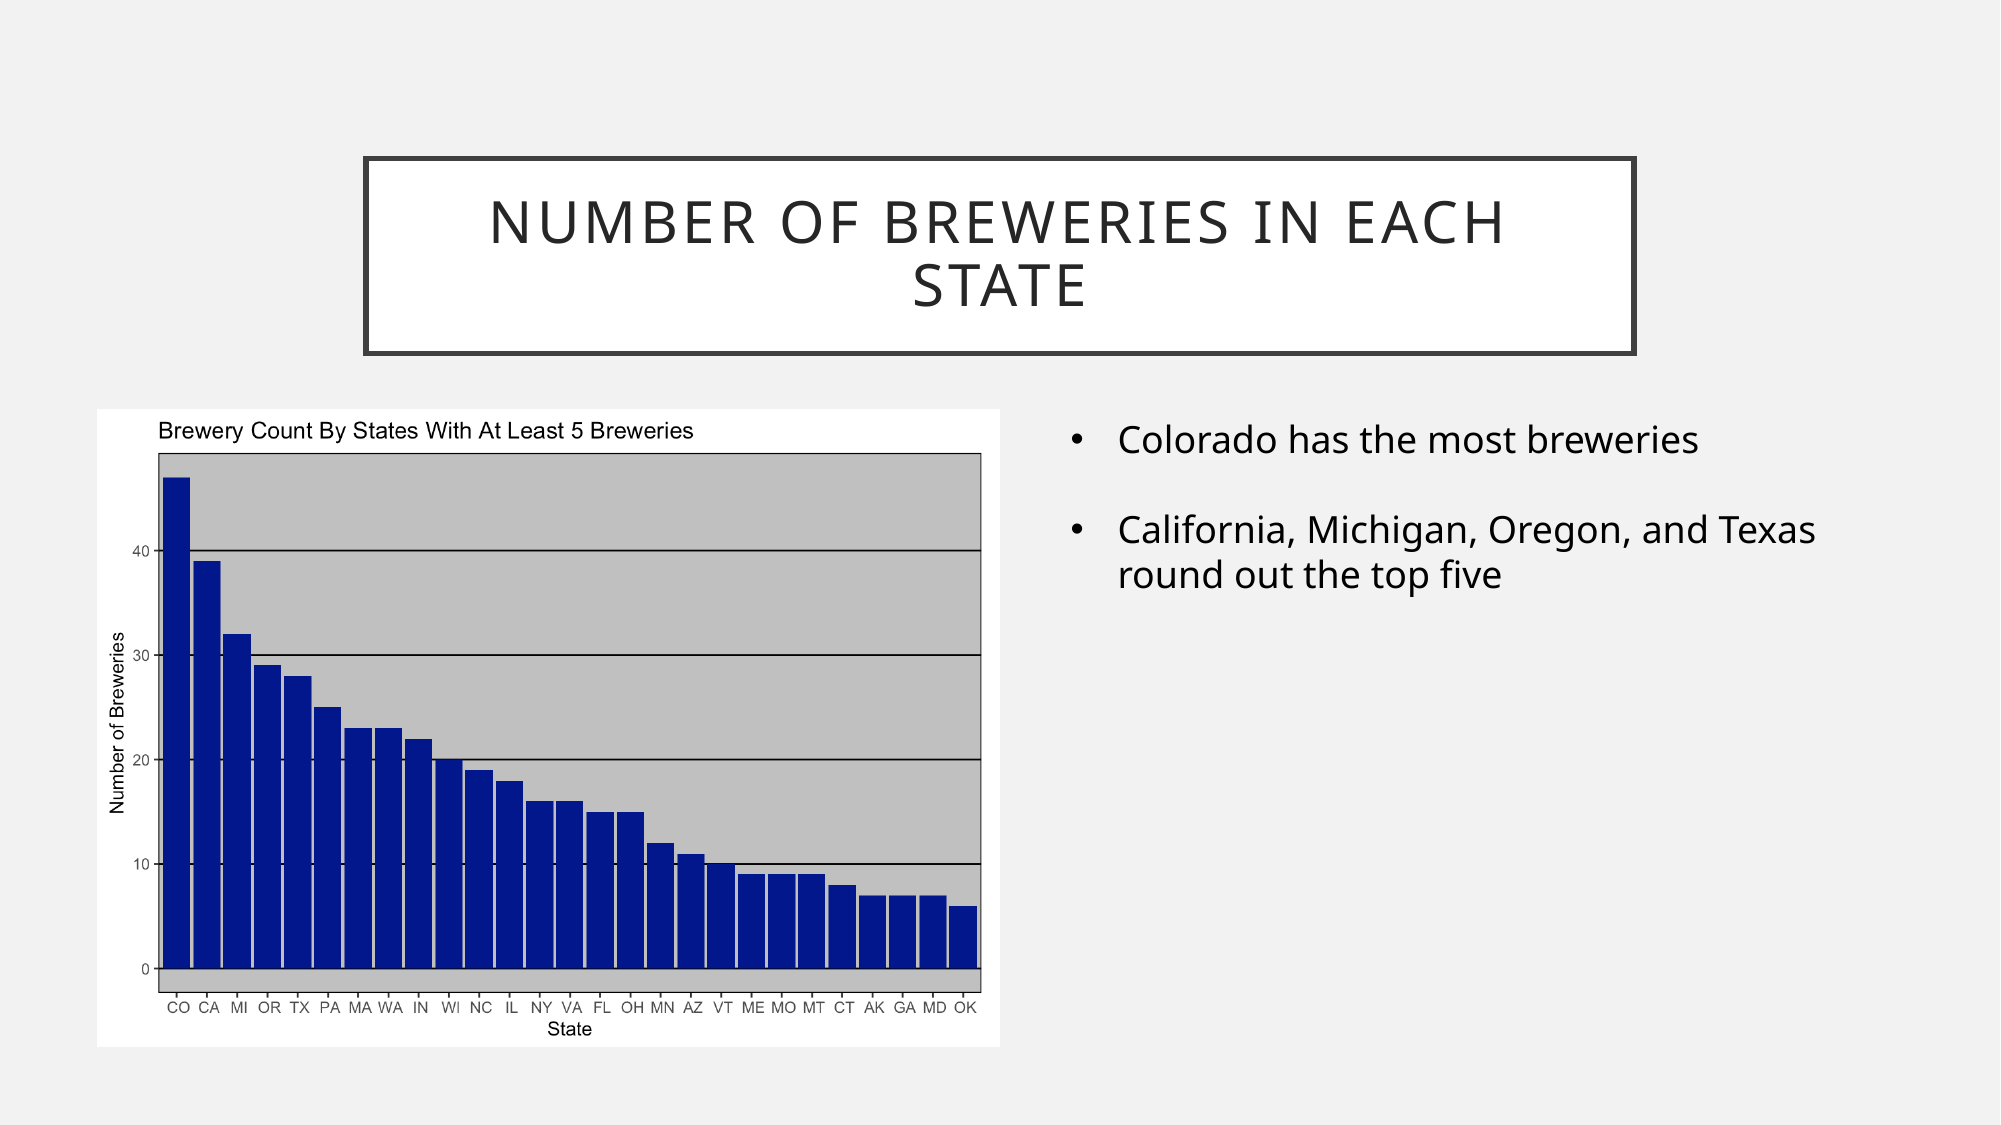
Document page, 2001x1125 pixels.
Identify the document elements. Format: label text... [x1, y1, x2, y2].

title Number OF Breweries In Each State [363, 156, 1637, 356]
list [96, 409, 1000, 1048]
text_box Colorado has the most breweries California, Michigan, Oregon, and Texas round out the top five [1055, 408, 1877, 604]
